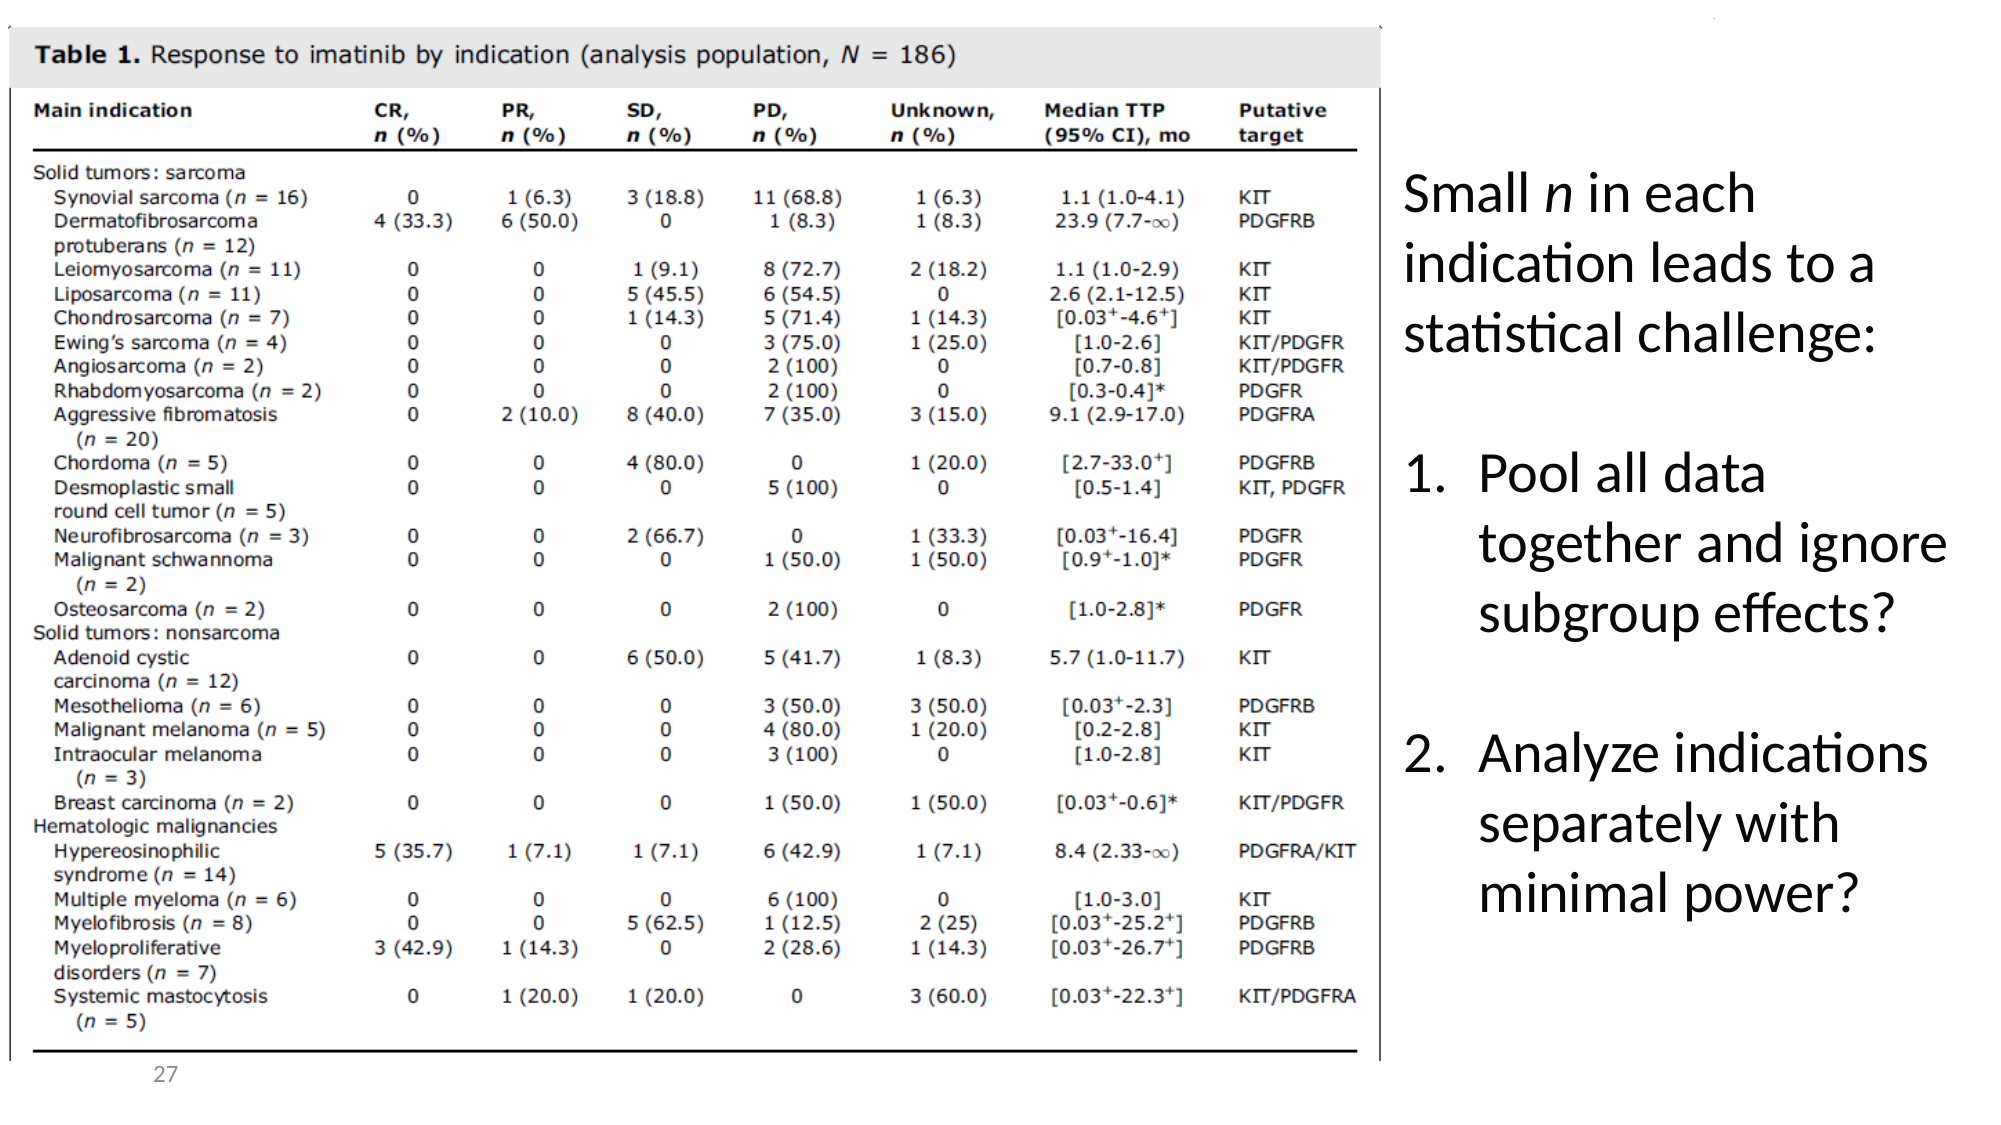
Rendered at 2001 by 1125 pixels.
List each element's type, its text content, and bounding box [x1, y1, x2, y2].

text_box [73, 15, 1927, 147]
picture [0, 18, 1386, 1061]
text_box Small n in each indication leads to a statistical challenge: Pool all data together and ignore subgroup effects? Analyze indications separately with minimal power? [1391, 147, 1977, 1002]
slide_number 27 [138, 1071, 589, 1103]
